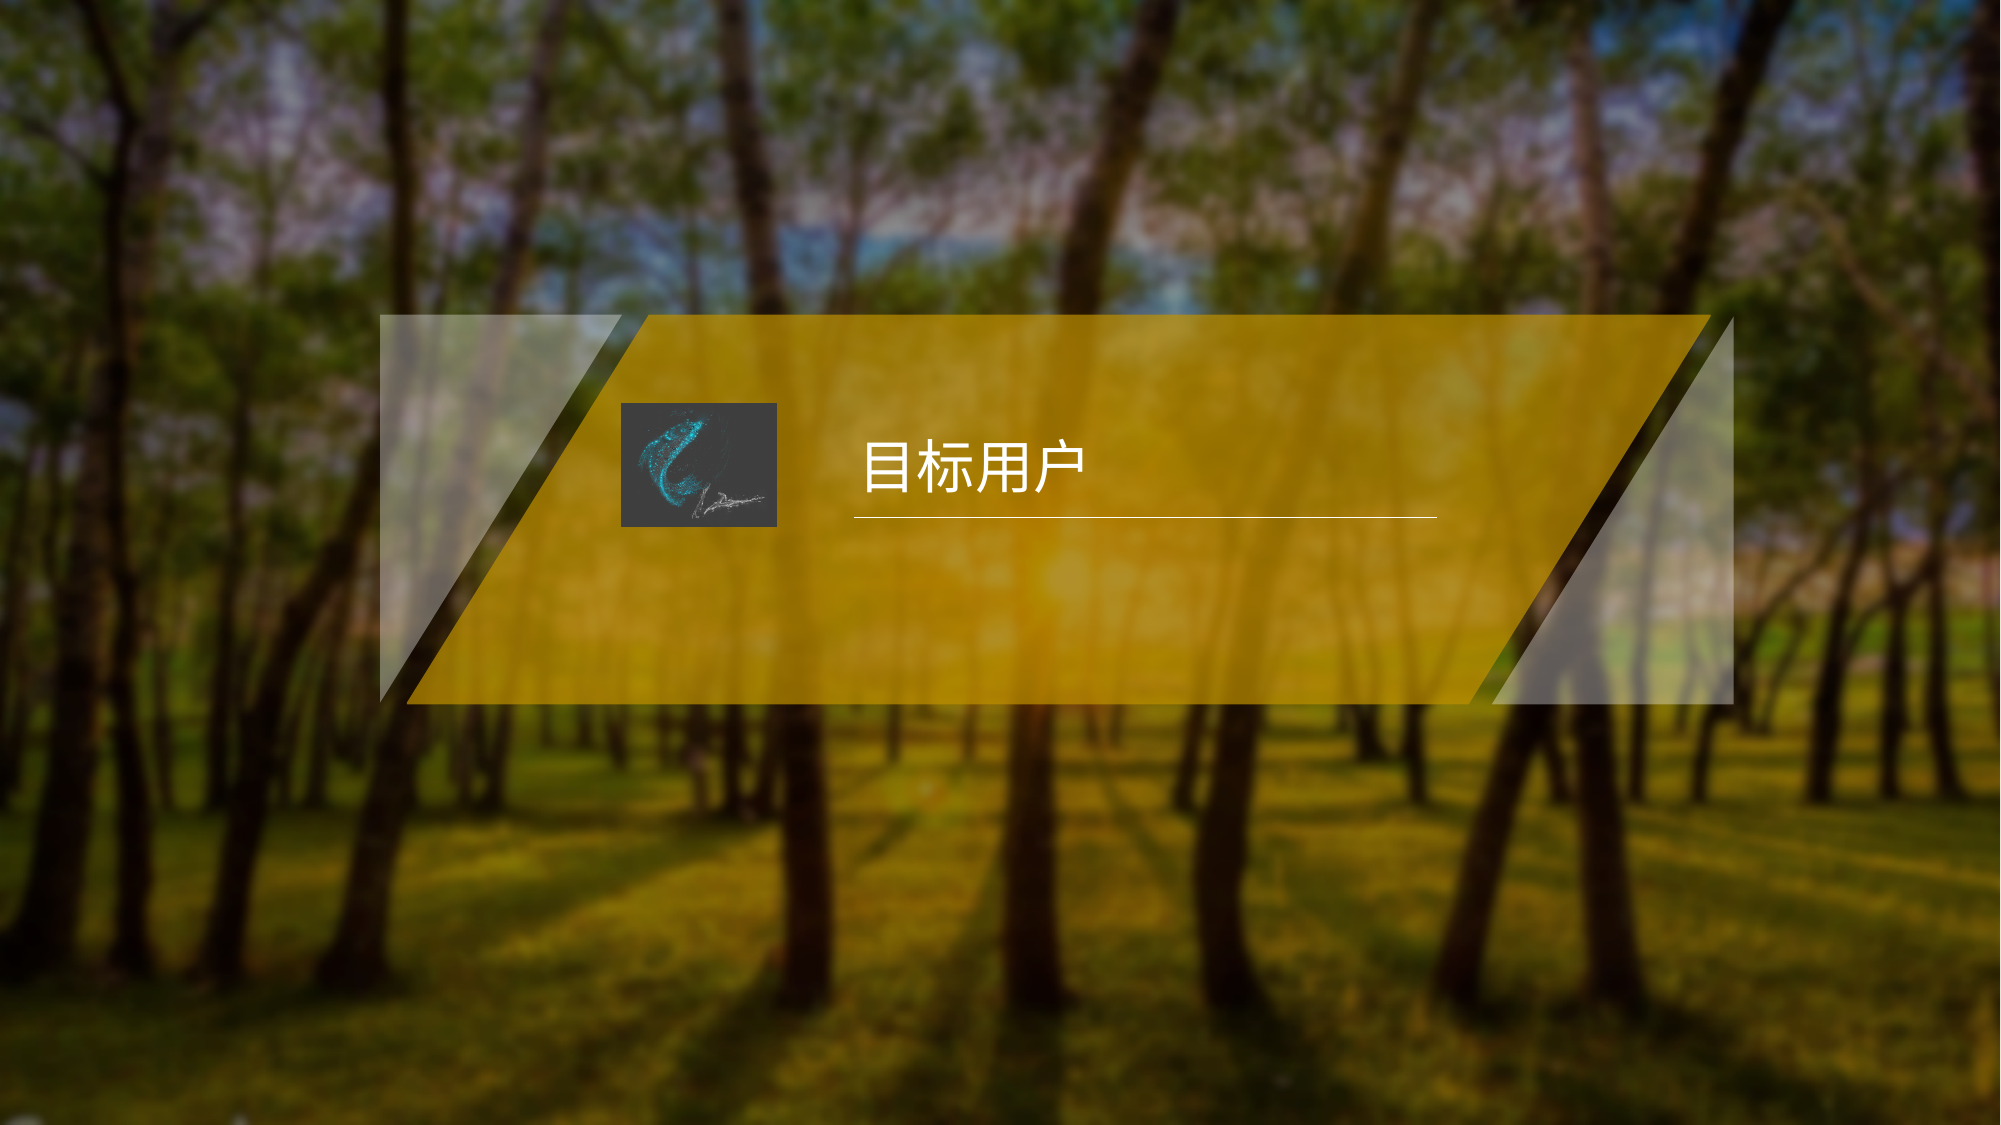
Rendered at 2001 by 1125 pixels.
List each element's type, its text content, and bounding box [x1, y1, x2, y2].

text_box 目标用户 [843, 422, 1616, 508]
text_box [405, 313, 1712, 706]
text_box [1489, 312, 1735, 706]
picture [0, 0, 2001, 1125]
text_box [379, 313, 624, 707]
